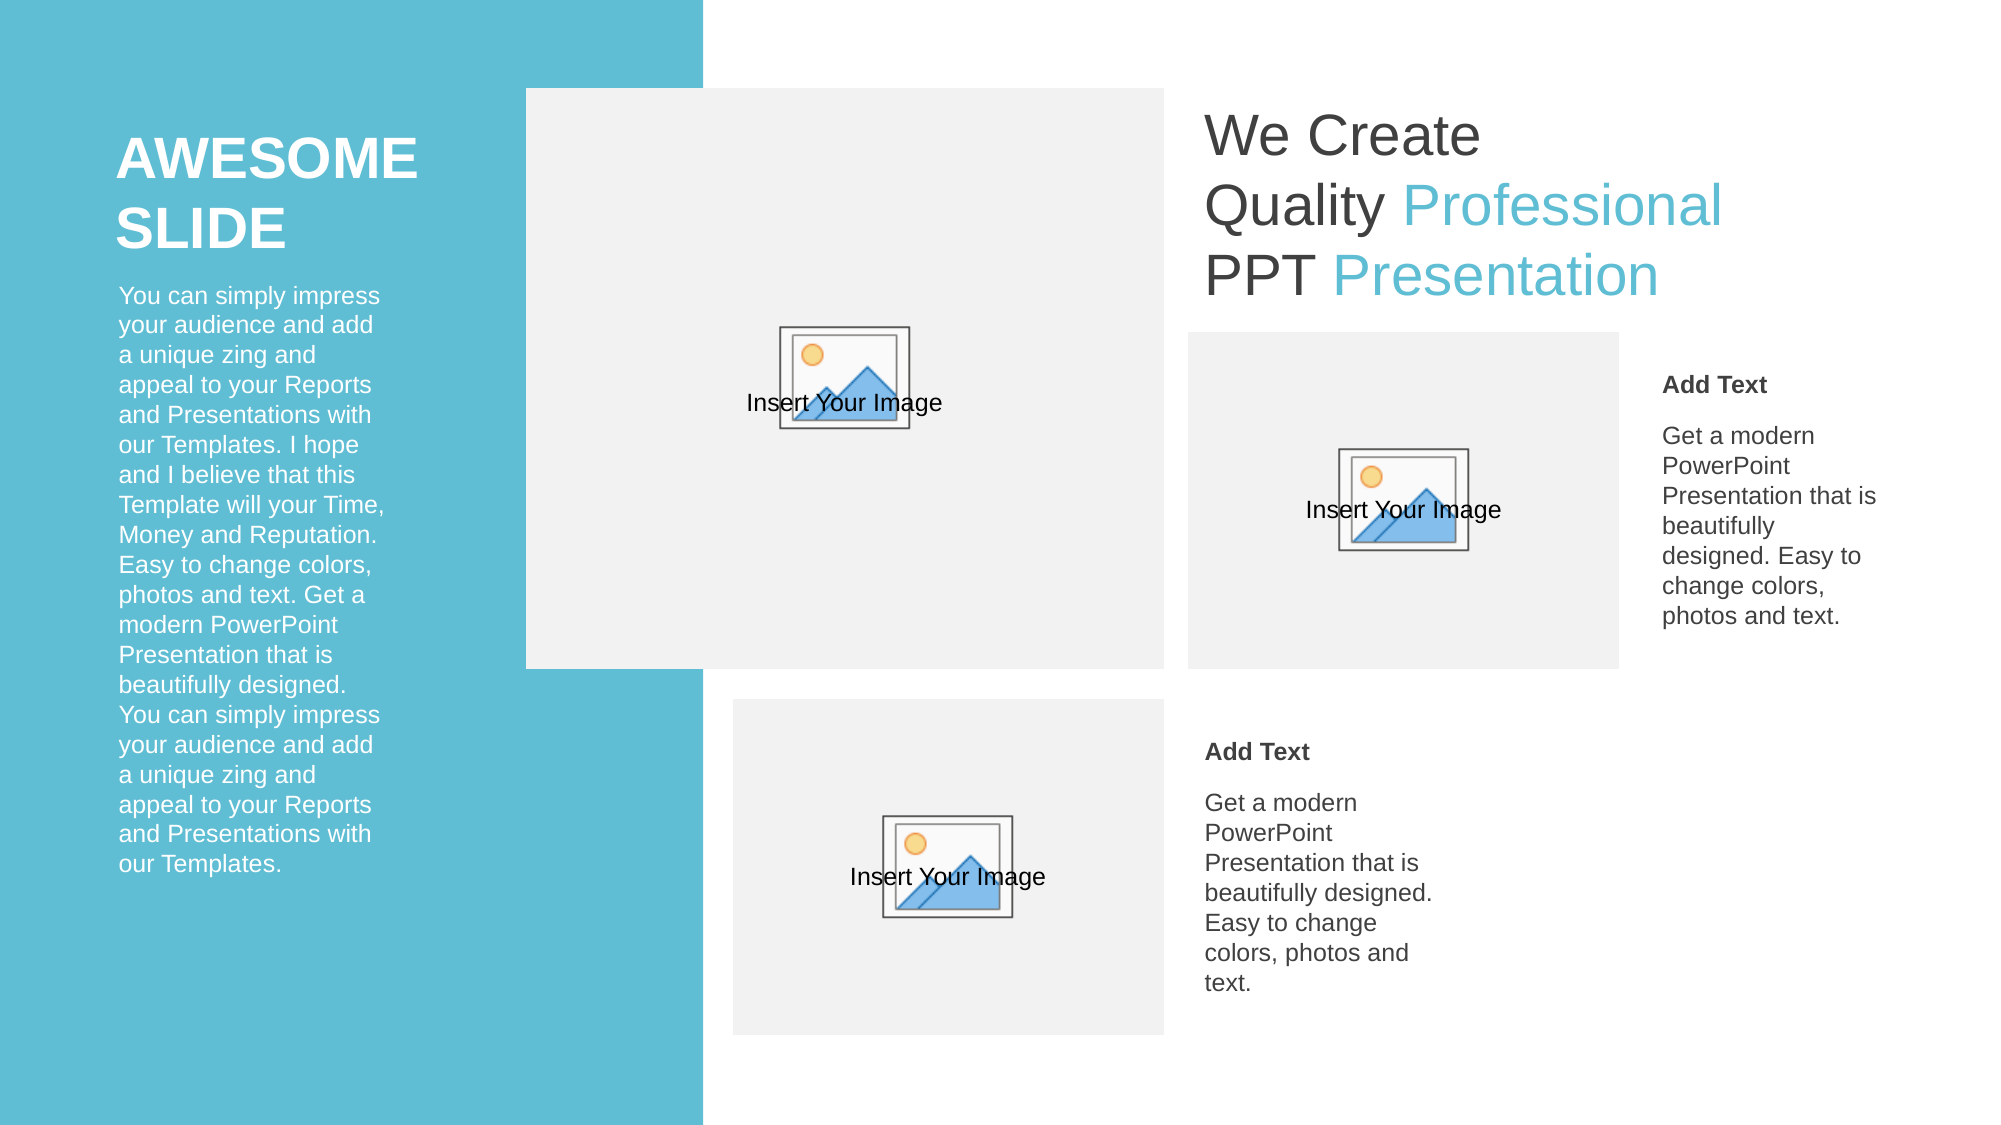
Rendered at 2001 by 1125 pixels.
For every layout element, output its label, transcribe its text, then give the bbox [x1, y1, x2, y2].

picture [1188, 332, 1620, 669]
picture [732, 698, 1164, 1036]
text_box AWESOME SLIDE [100, 112, 511, 268]
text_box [1647, 361, 1903, 640]
text_box We Create Quality Professional PPT Presentation [1189, 89, 1775, 315]
text_box You can simply impress your audience and add a unique zing and appeal to your Reports and Presentations with our Templates. I hope and I believe that this Template will your Time, Money and Reputation. Easy to change colors, photos and text. Get a modern PowerPoint Presentation that is beautifully designed. You can simply impress your audience and add a unique zing and appeal to your Reports and Presentations with our Templates. [100, 271, 411, 886]
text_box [1189, 728, 1449, 1007]
picture [525, 87, 1164, 669]
